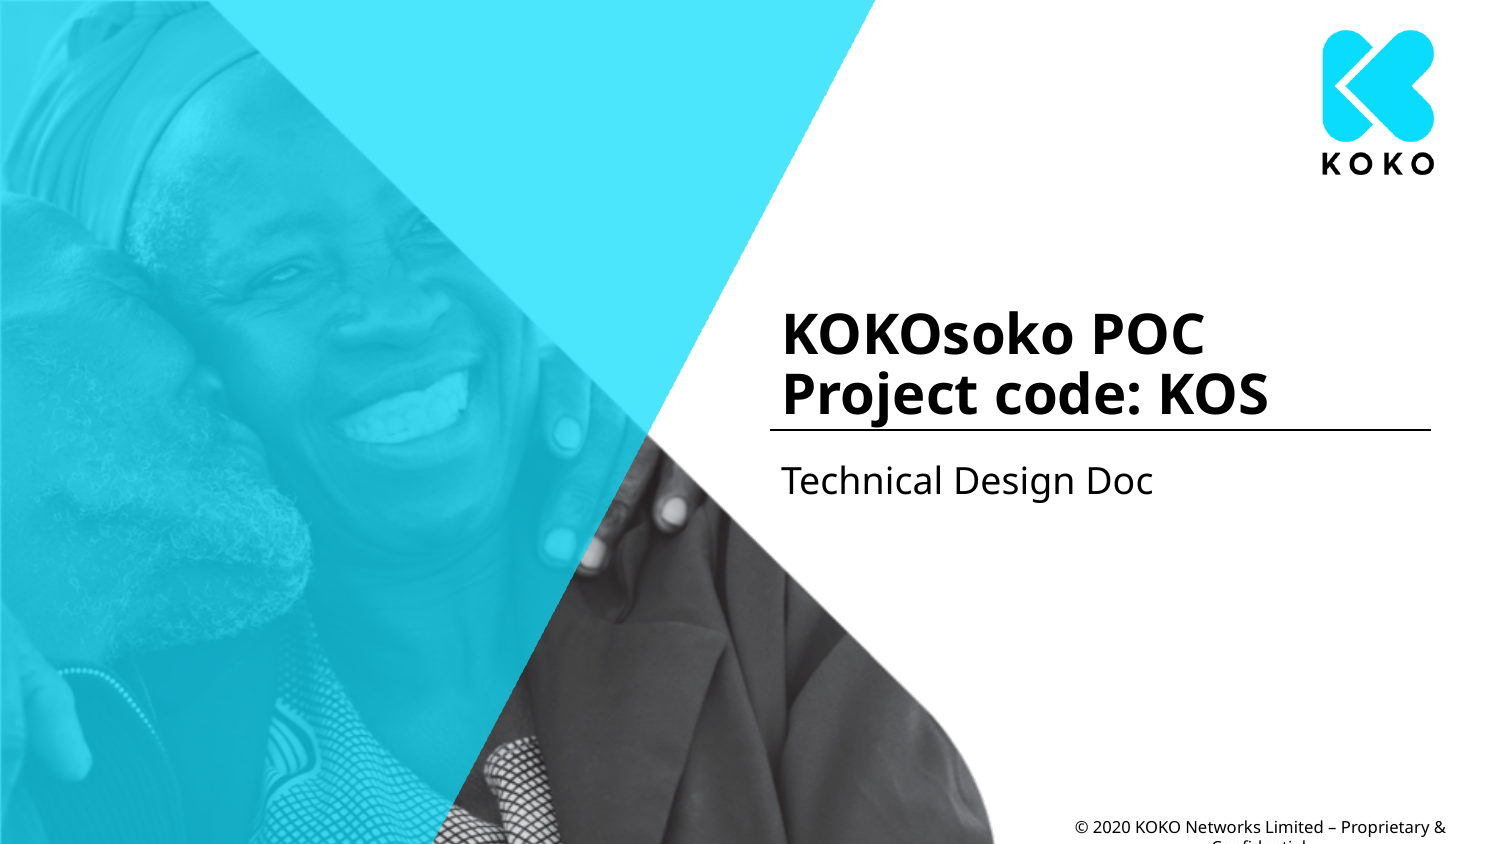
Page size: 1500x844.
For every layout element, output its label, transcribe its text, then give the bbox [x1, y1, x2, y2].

picture [1283, 12, 1470, 200]
subtitle Technical Design Doc [769, 456, 1431, 549]
title KOKOsoko POC Project code: KOS [769, 303, 1431, 429]
picture [0, 0, 996, 844]
